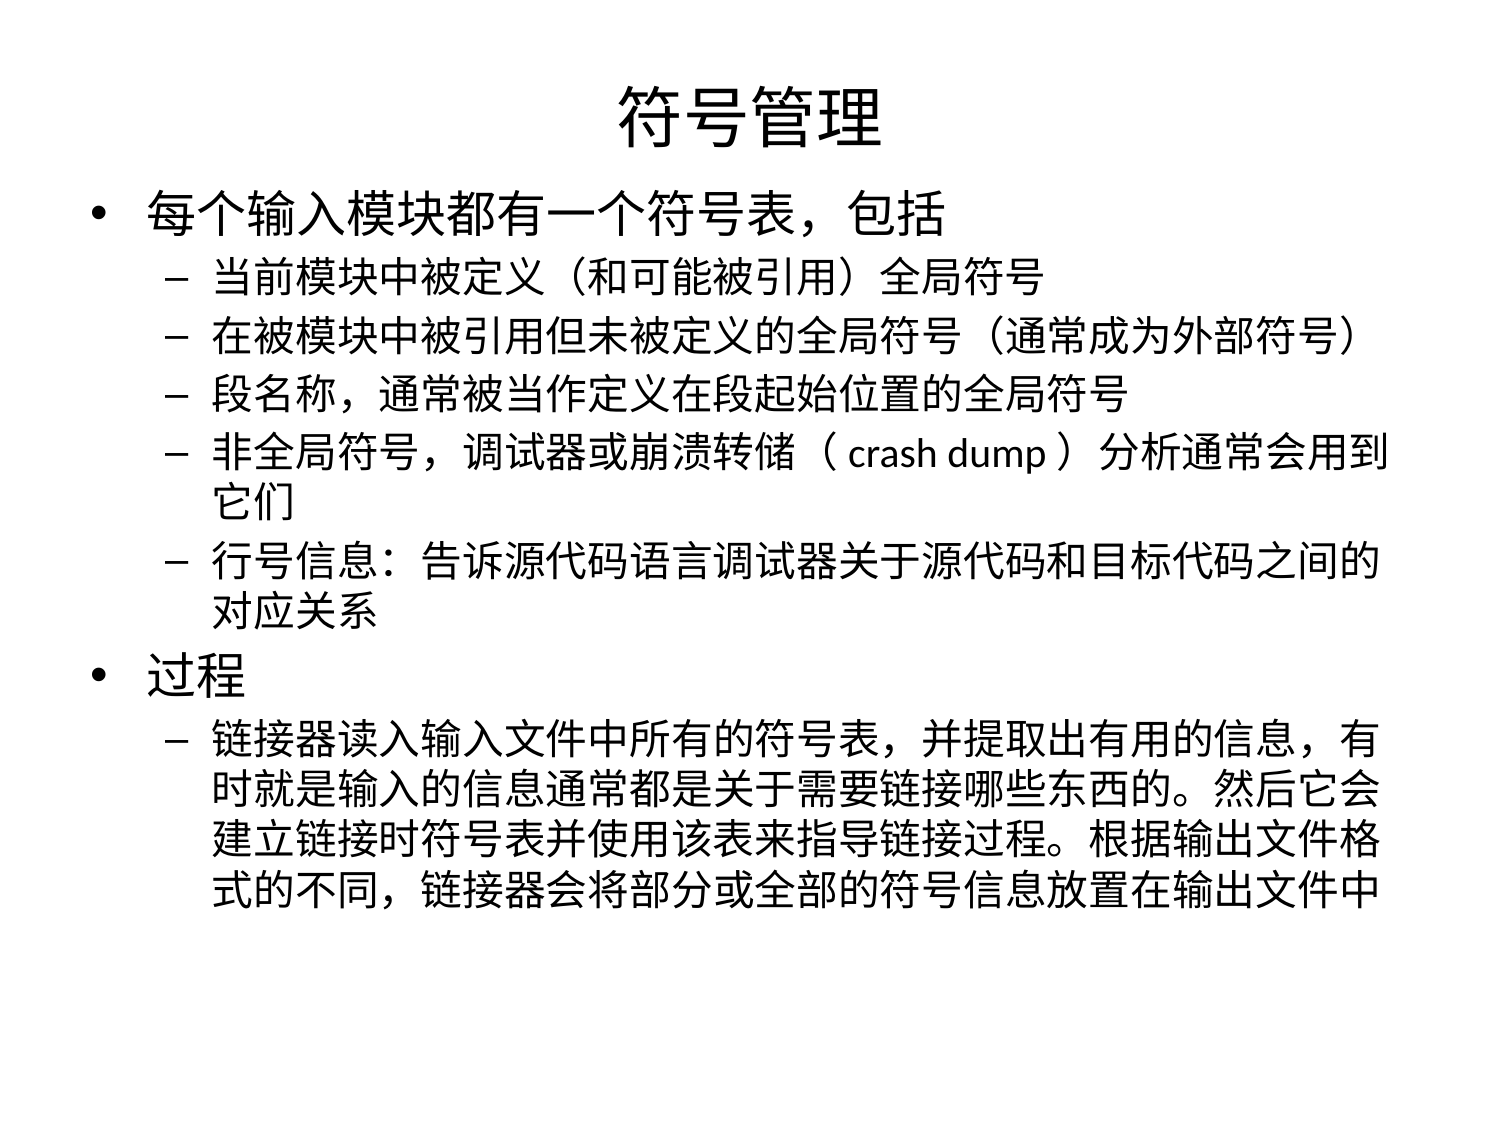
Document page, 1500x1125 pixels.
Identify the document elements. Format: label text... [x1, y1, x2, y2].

list 每个输入模块都有一个符号表，包括 当前模块中被定义（和可能被引用）全局符号 在被模块中被引用但未被定义的全局符号（通常成为外部符号） 段名称，通常被当作定义在段起始位置的全局符号 非全局符号，调试器或崩溃转储（crash dump）分析通常会用到它们 行号信息：告诉源代码语言调试器关于源代码和目标代码之间的对应关系 过程 链接器读入输入文件中所有的符号表，并提取出有用的信息，有时就是输入的信息通常都是关于需要链接哪些东西的。然后它会建立链接时符号表并使用该表来指导链接过程。根据输出文件格式的不同，链接器会将部分或全部的符号信息放置在输出文件中 [75, 174, 1425, 1100]
title 符号管理 [75, 45, 1425, 174]
